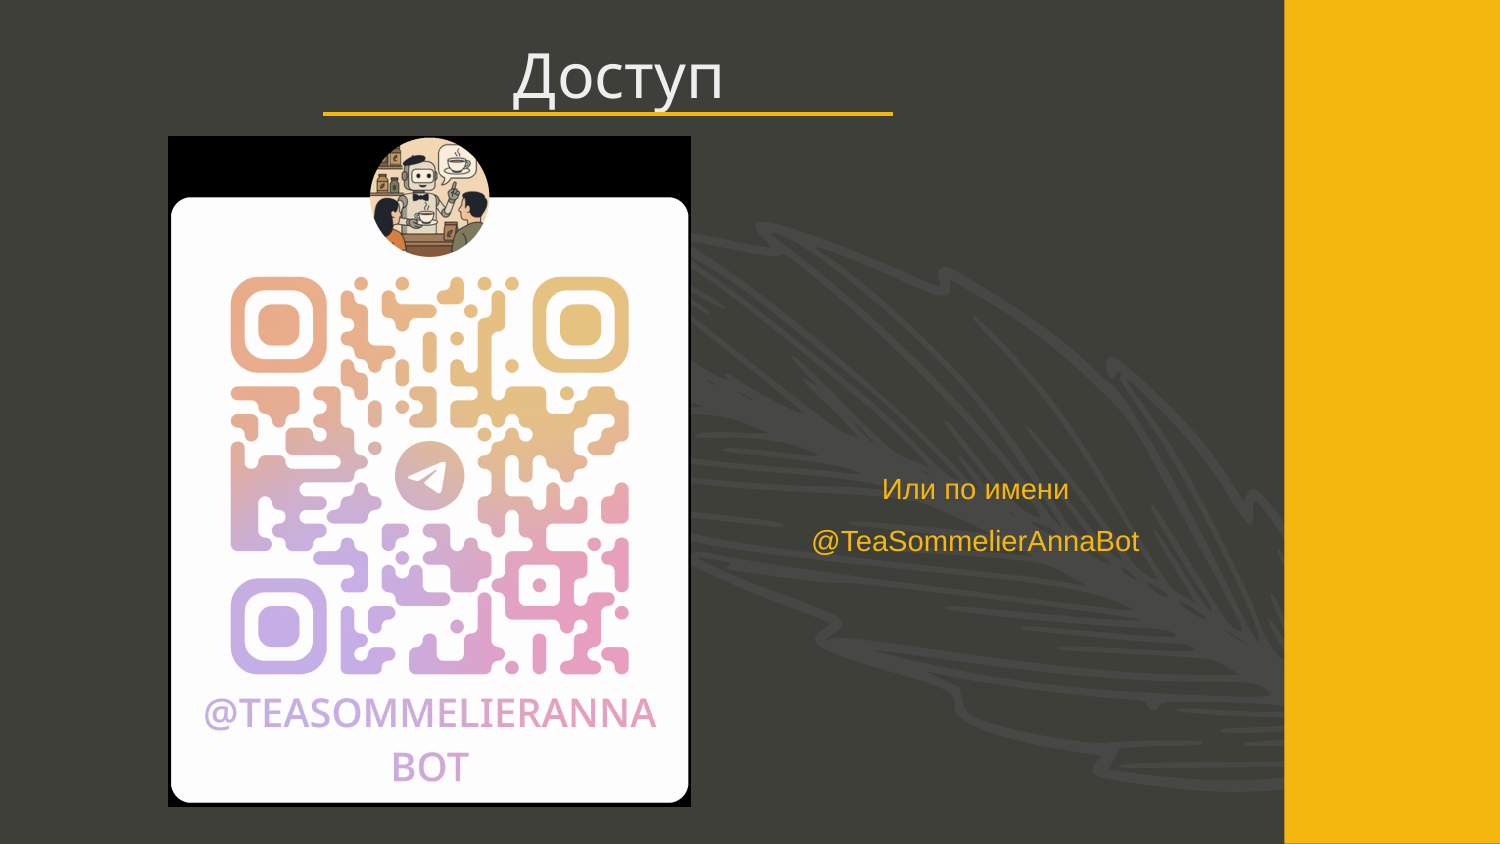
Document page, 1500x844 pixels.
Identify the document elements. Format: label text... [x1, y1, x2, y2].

title Доступ [185, 24, 1054, 124]
text_box [1284, 0, 1500, 844]
text_box Или по имени @TeaSommelierAnnaBot [729, 437, 1222, 573]
picture [168, 136, 692, 807]
